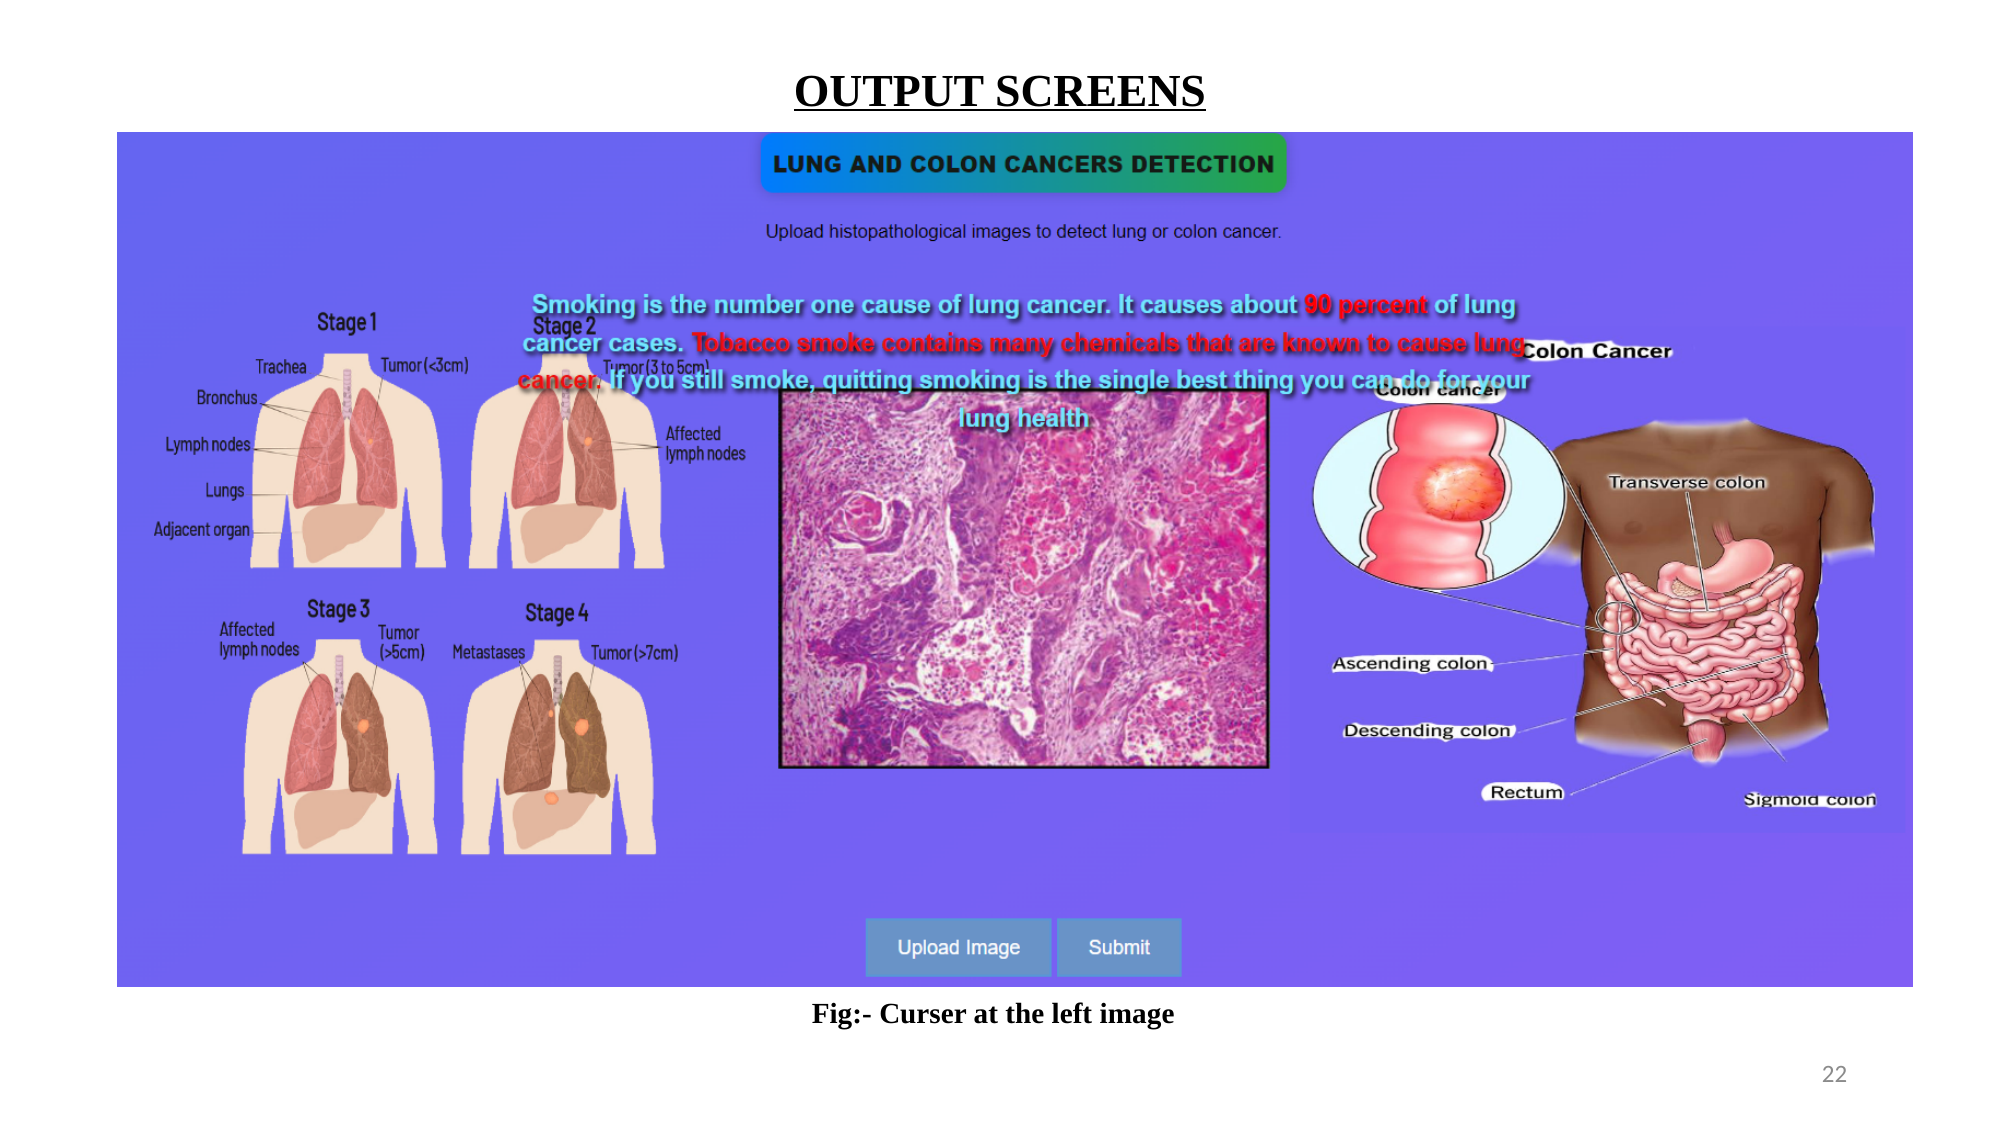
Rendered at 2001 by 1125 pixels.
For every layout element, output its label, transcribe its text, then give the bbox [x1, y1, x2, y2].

picture [117, 132, 1914, 987]
text_box Fig:- Curser at the left image [466, 987, 1520, 1037]
slide_number 22 [1412, 1042, 1863, 1103]
title OUTPUT SCREENS [137, 12, 1863, 132]
